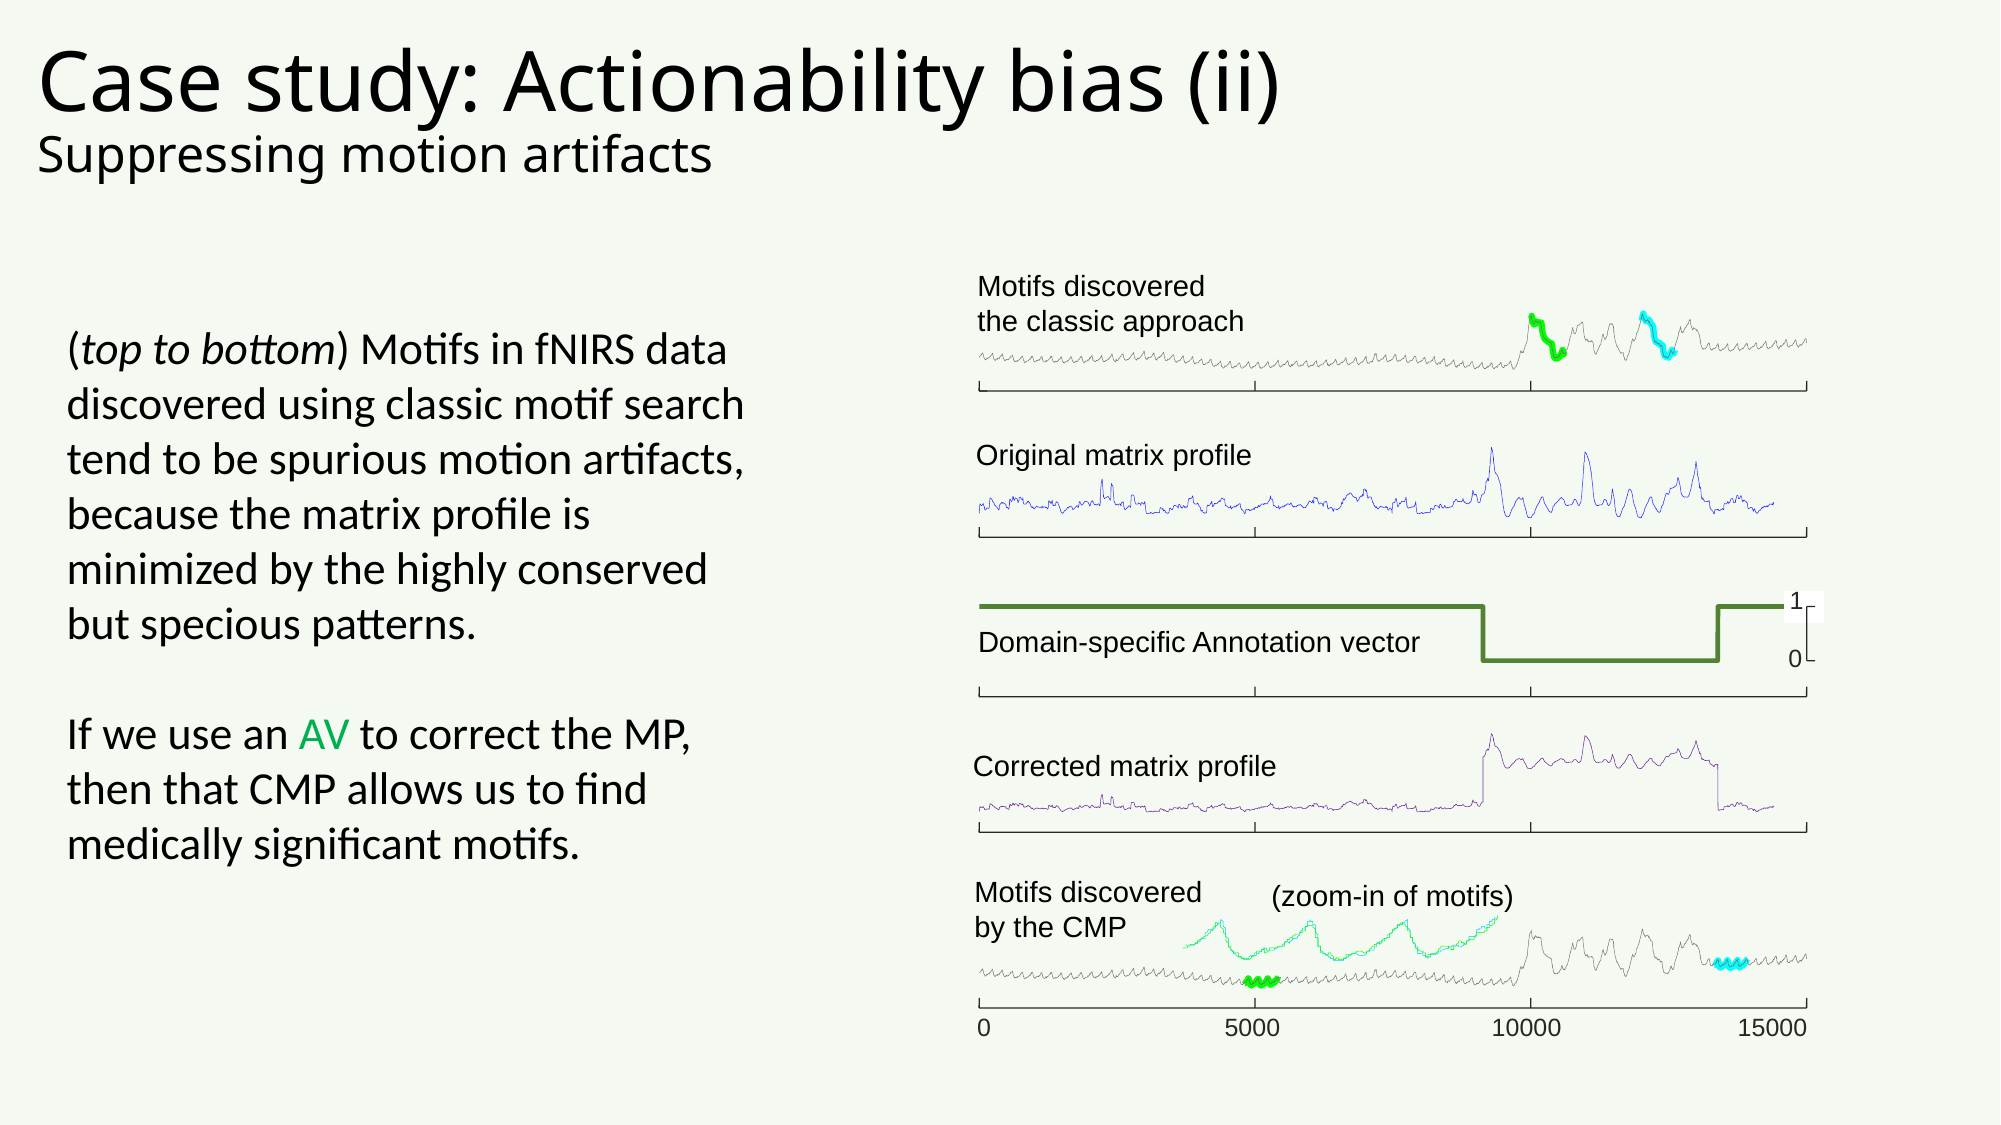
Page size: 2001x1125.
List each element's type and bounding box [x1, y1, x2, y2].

text_box [979, 447, 1774, 518]
title [22, 2, 1747, 221]
text_box [979, 686, 1807, 697]
text_box [979, 928, 1807, 986]
text_box [975, 436, 1253, 472]
text_box [977, 1011, 991, 1042]
text_box [977, 267, 1807, 370]
text_box [1491, 1011, 1562, 1042]
text_box [979, 527, 1807, 538]
text_box [1224, 1011, 1281, 1042]
text_box [972, 747, 1278, 783]
text_box [51, 311, 785, 876]
text_box [1737, 1011, 1808, 1042]
text_box [979, 822, 1807, 833]
text_box [979, 733, 1774, 812]
text_box [979, 584, 1823, 685]
text_box [979, 380, 1807, 392]
text_box [974, 873, 1498, 961]
text_box [1271, 876, 1515, 912]
text_box [978, 623, 1422, 659]
text_box [979, 997, 1807, 1009]
